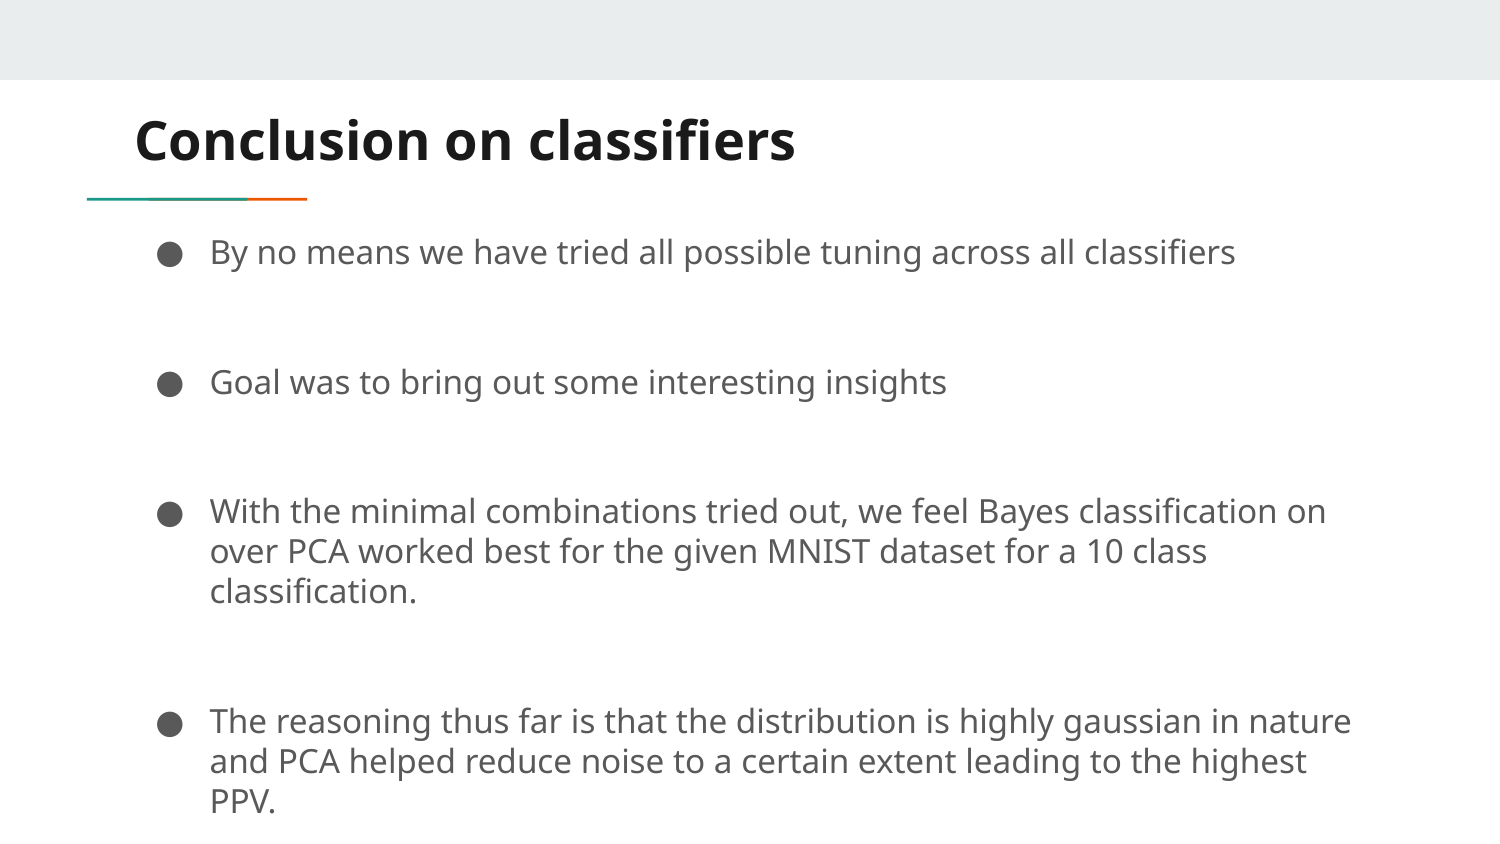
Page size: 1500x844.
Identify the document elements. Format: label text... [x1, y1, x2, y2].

title Conclusion on classifiers [119, 91, 1381, 180]
list By no means we have tried all possible tuning across all classifiers Goal was to bring out some interesting insights With the minimal combinations tried out, we feel Bayes classification on over PCA worked best for the given MNIST dataset for a 10 class classification. The reasoning thus far is that the distribution is highly gaussian in nature and PCA helped reduce noise to a certain extent leading to the highest PPV. [119, 216, 1381, 822]
